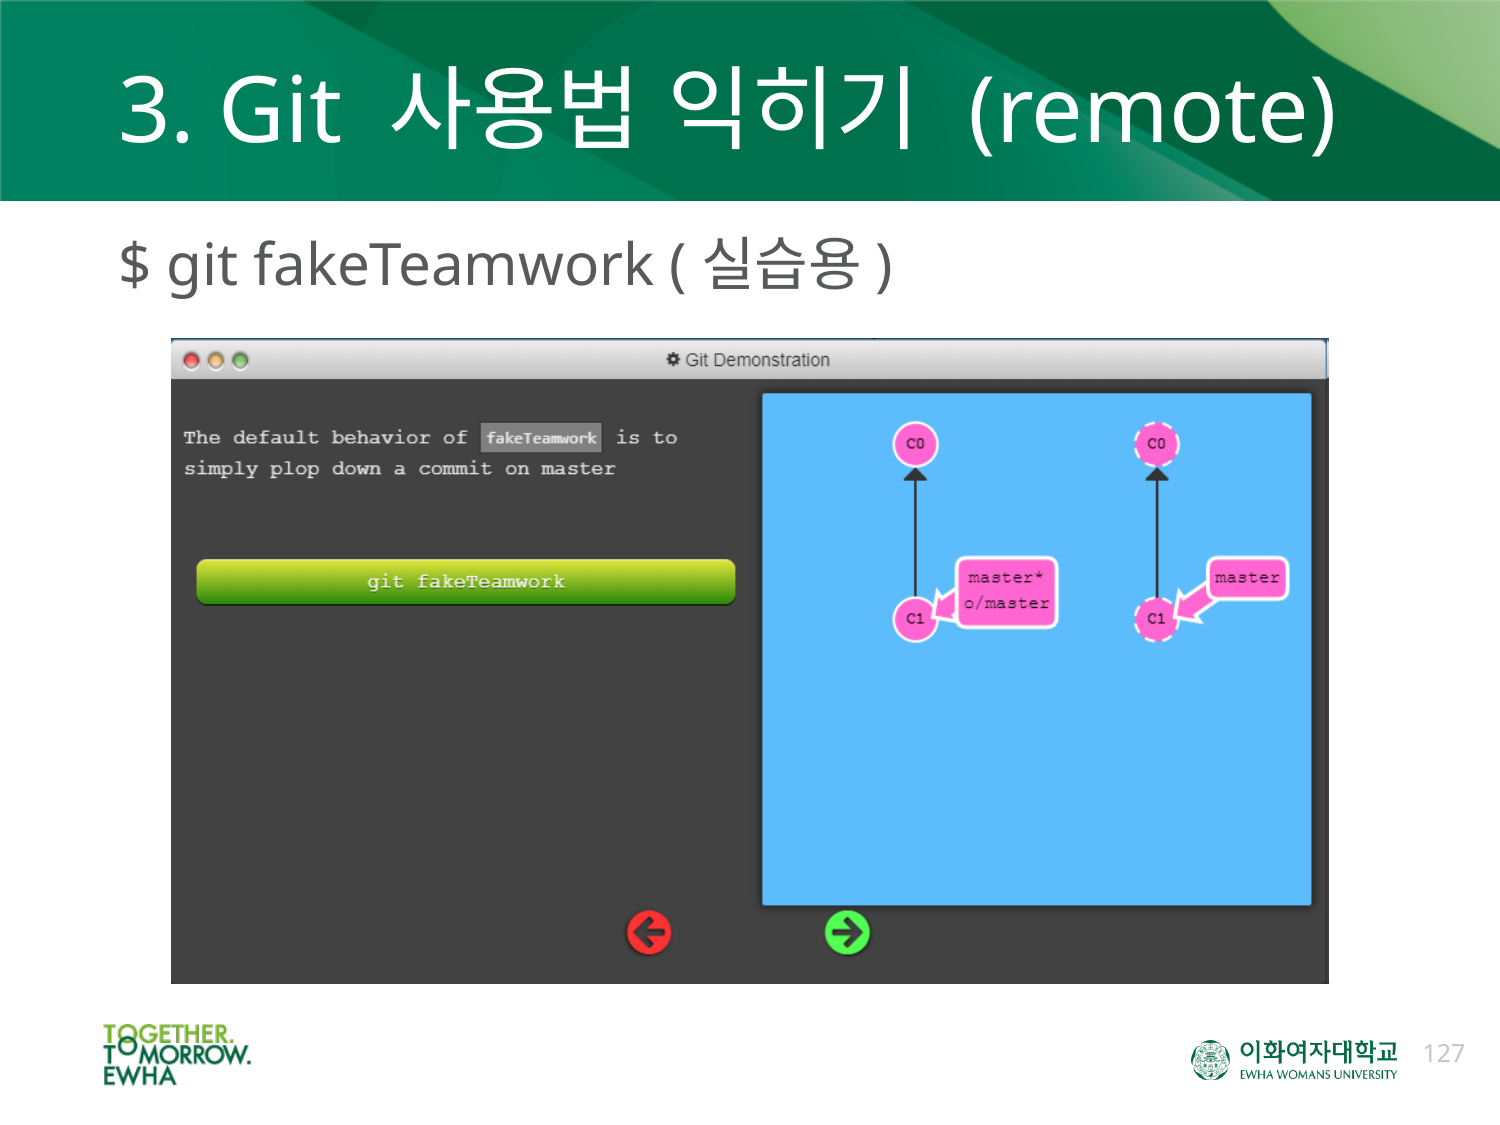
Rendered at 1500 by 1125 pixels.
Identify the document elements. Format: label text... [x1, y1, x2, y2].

picture [171, 338, 1329, 984]
slide_number 127 [1142, 1024, 1481, 1085]
title 3. Git 사용법 익히기 (remote) [103, 4, 1457, 222]
picture [0, 0, 1500, 201]
text_box $ git fakeTeamwork (실습용) [103, 205, 1397, 920]
picture [103, 1024, 251, 1087]
